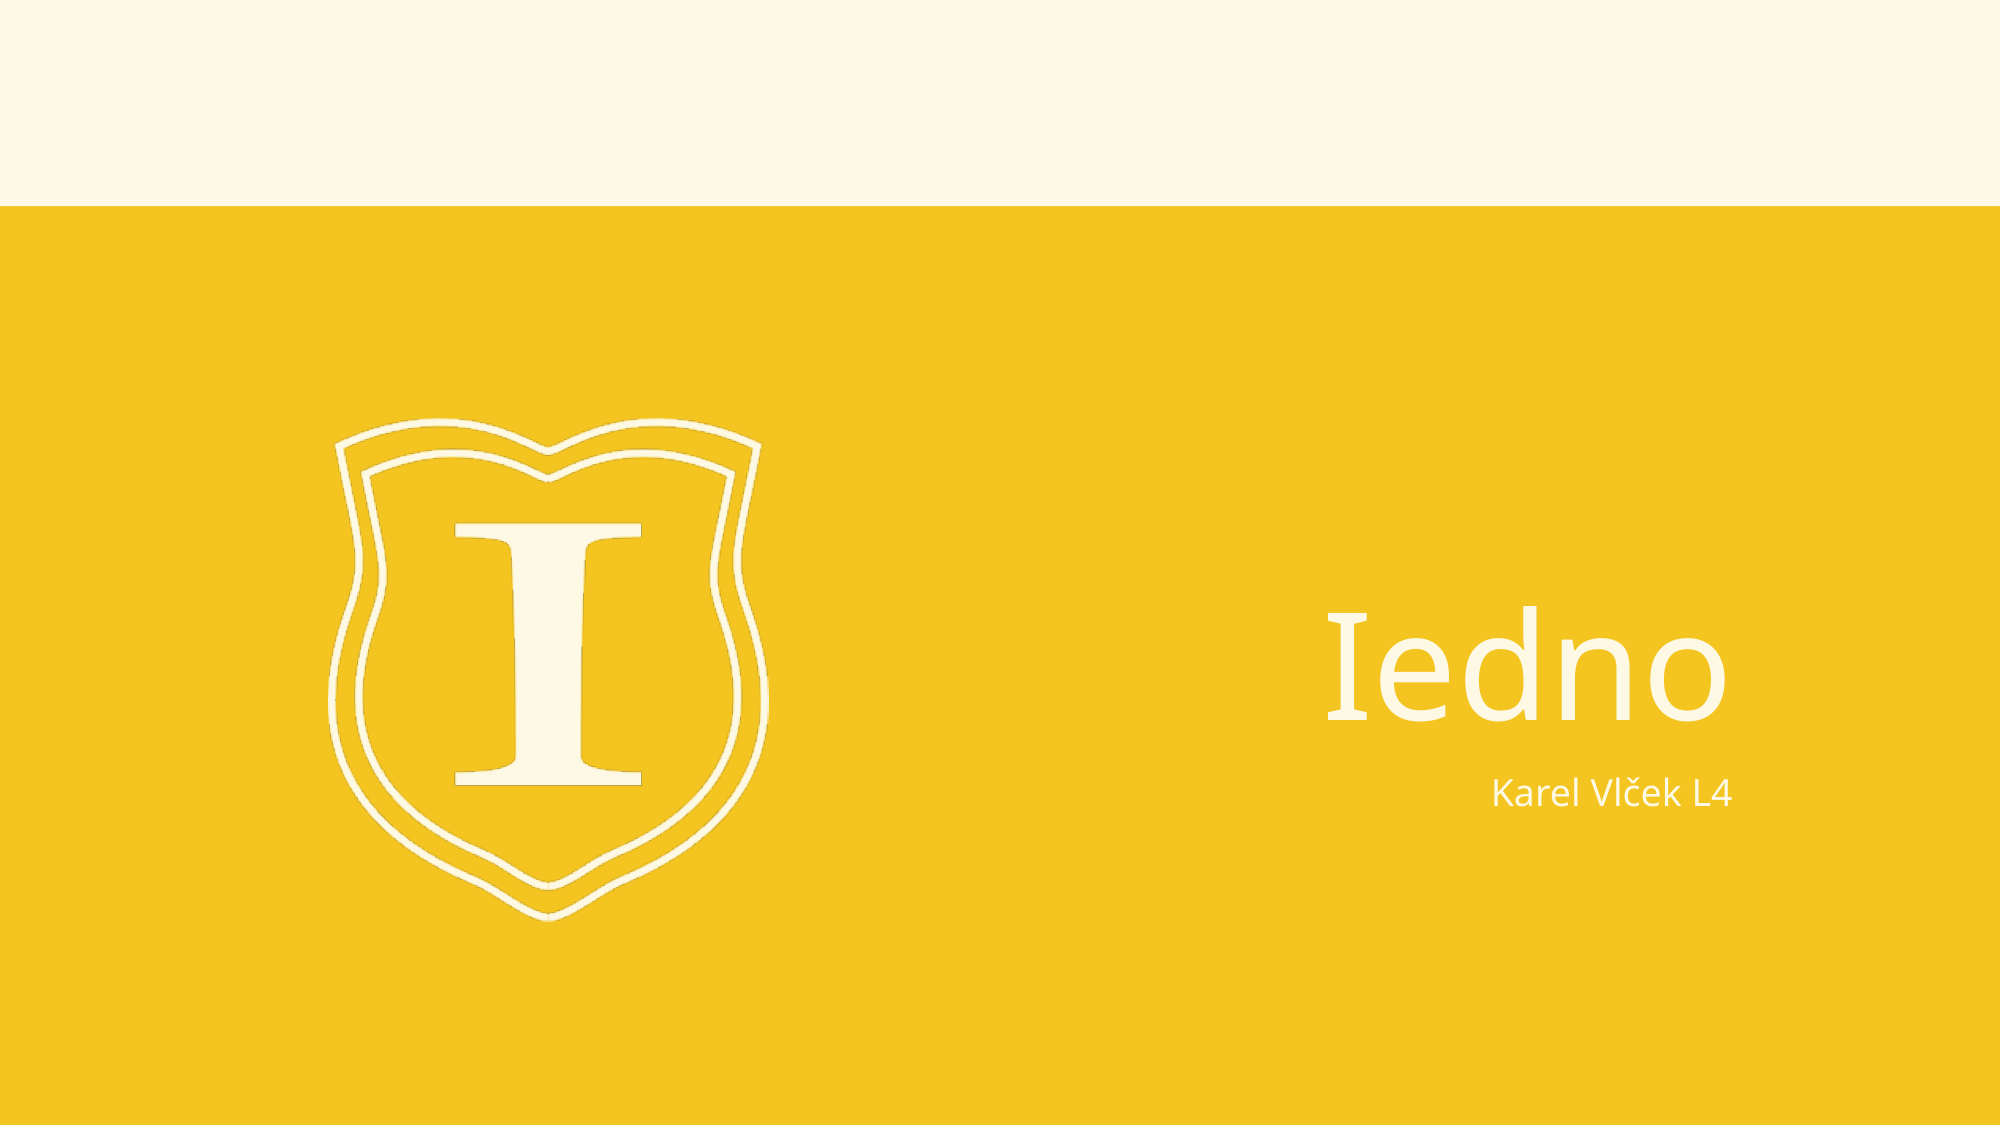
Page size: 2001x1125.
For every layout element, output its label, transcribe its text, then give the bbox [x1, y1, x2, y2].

text_box [0, 207, 2000, 1125]
text_box Iedno [769, 577, 1749, 767]
text_box [0, 0, 2000, 207]
picture [328, 418, 769, 922]
text_box Karel Vlček L4 [769, 766, 1748, 912]
